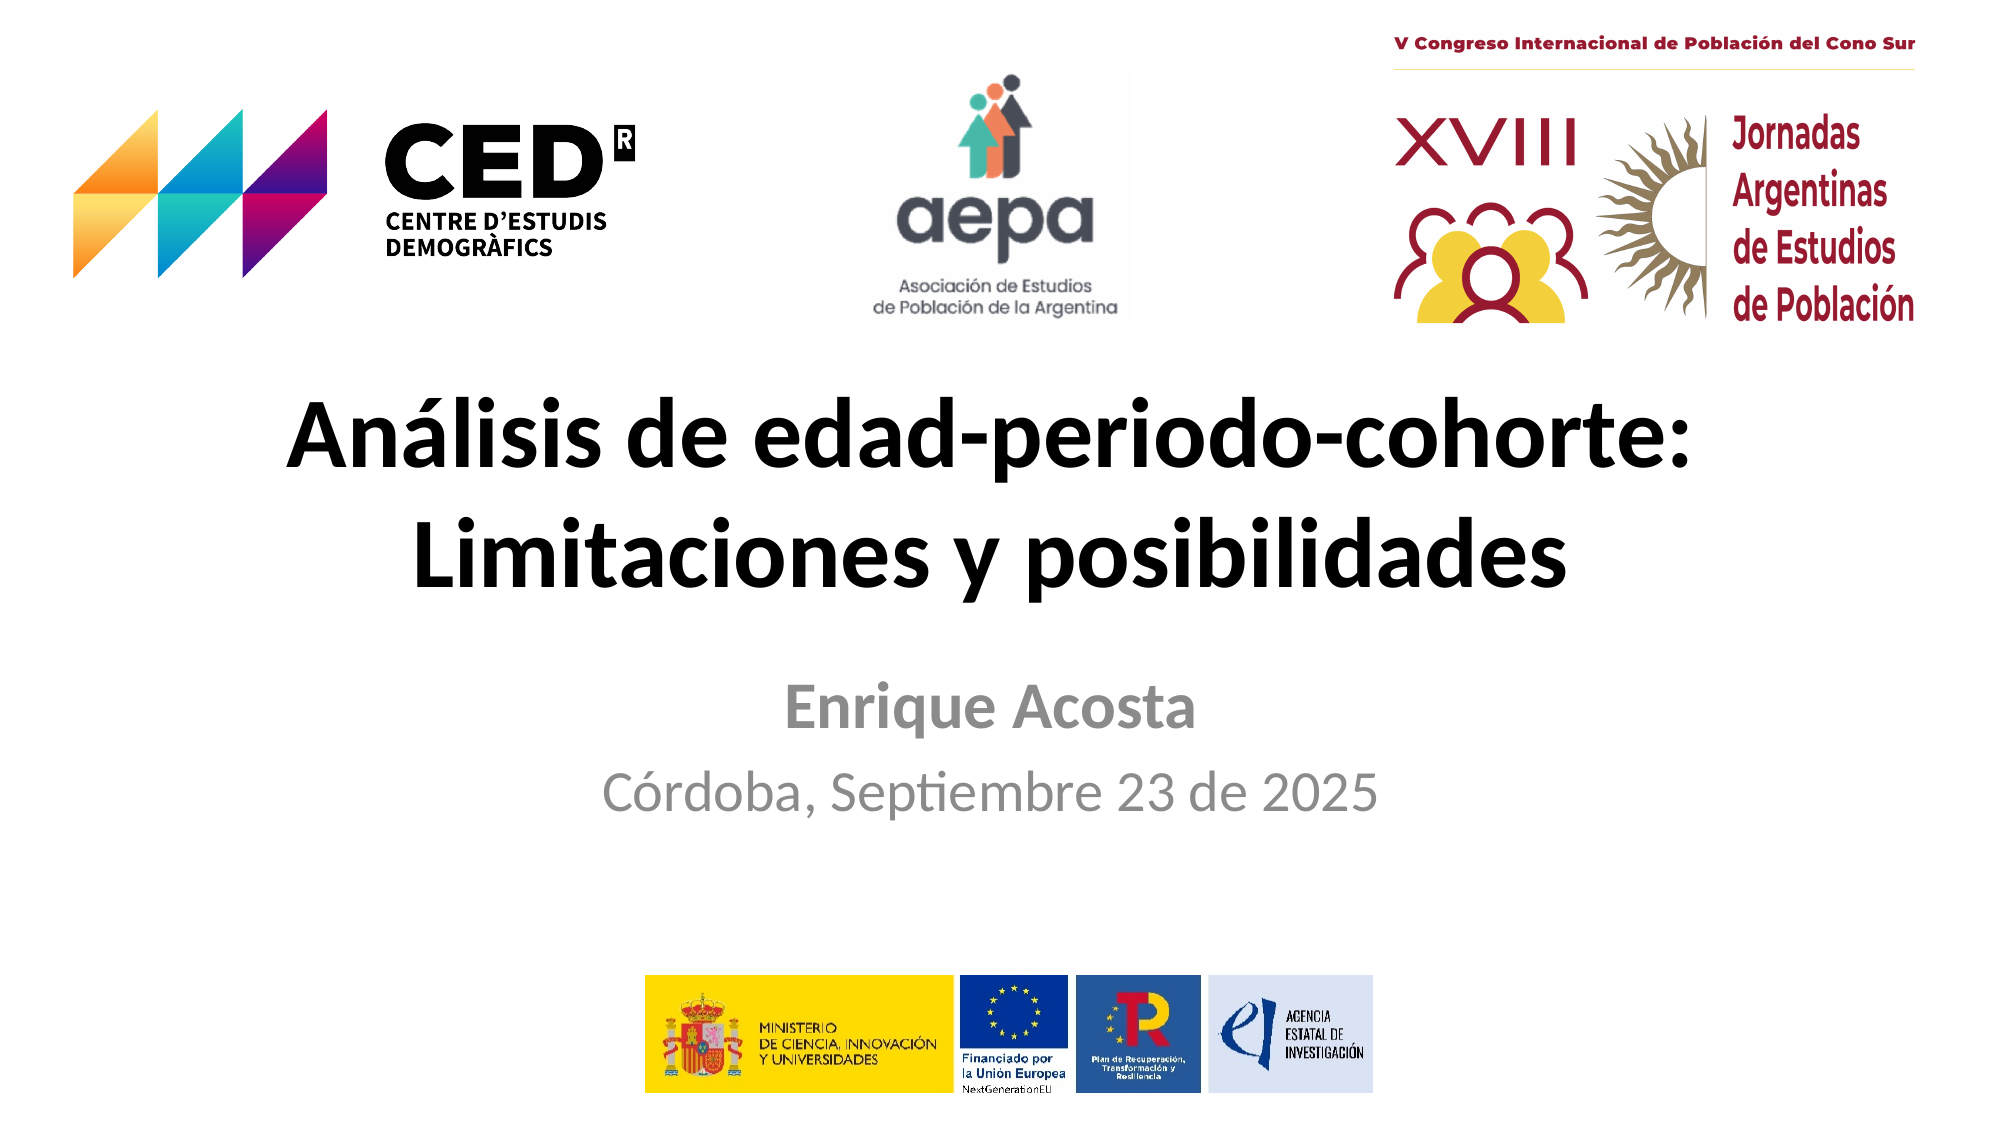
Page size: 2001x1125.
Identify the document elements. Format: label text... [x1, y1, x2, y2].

picture [31, 65, 678, 322]
title Análisis de edad-periodo-cohorte: Limitaciones y posibilidades [241, 353, 1742, 622]
subtitle Enrique Acosta Córdoba, Septiembre 23 de 2025 [241, 654, 1742, 926]
picture [1389, 30, 1921, 334]
picture [645, 975, 1373, 1093]
picture [858, 65, 1132, 322]
